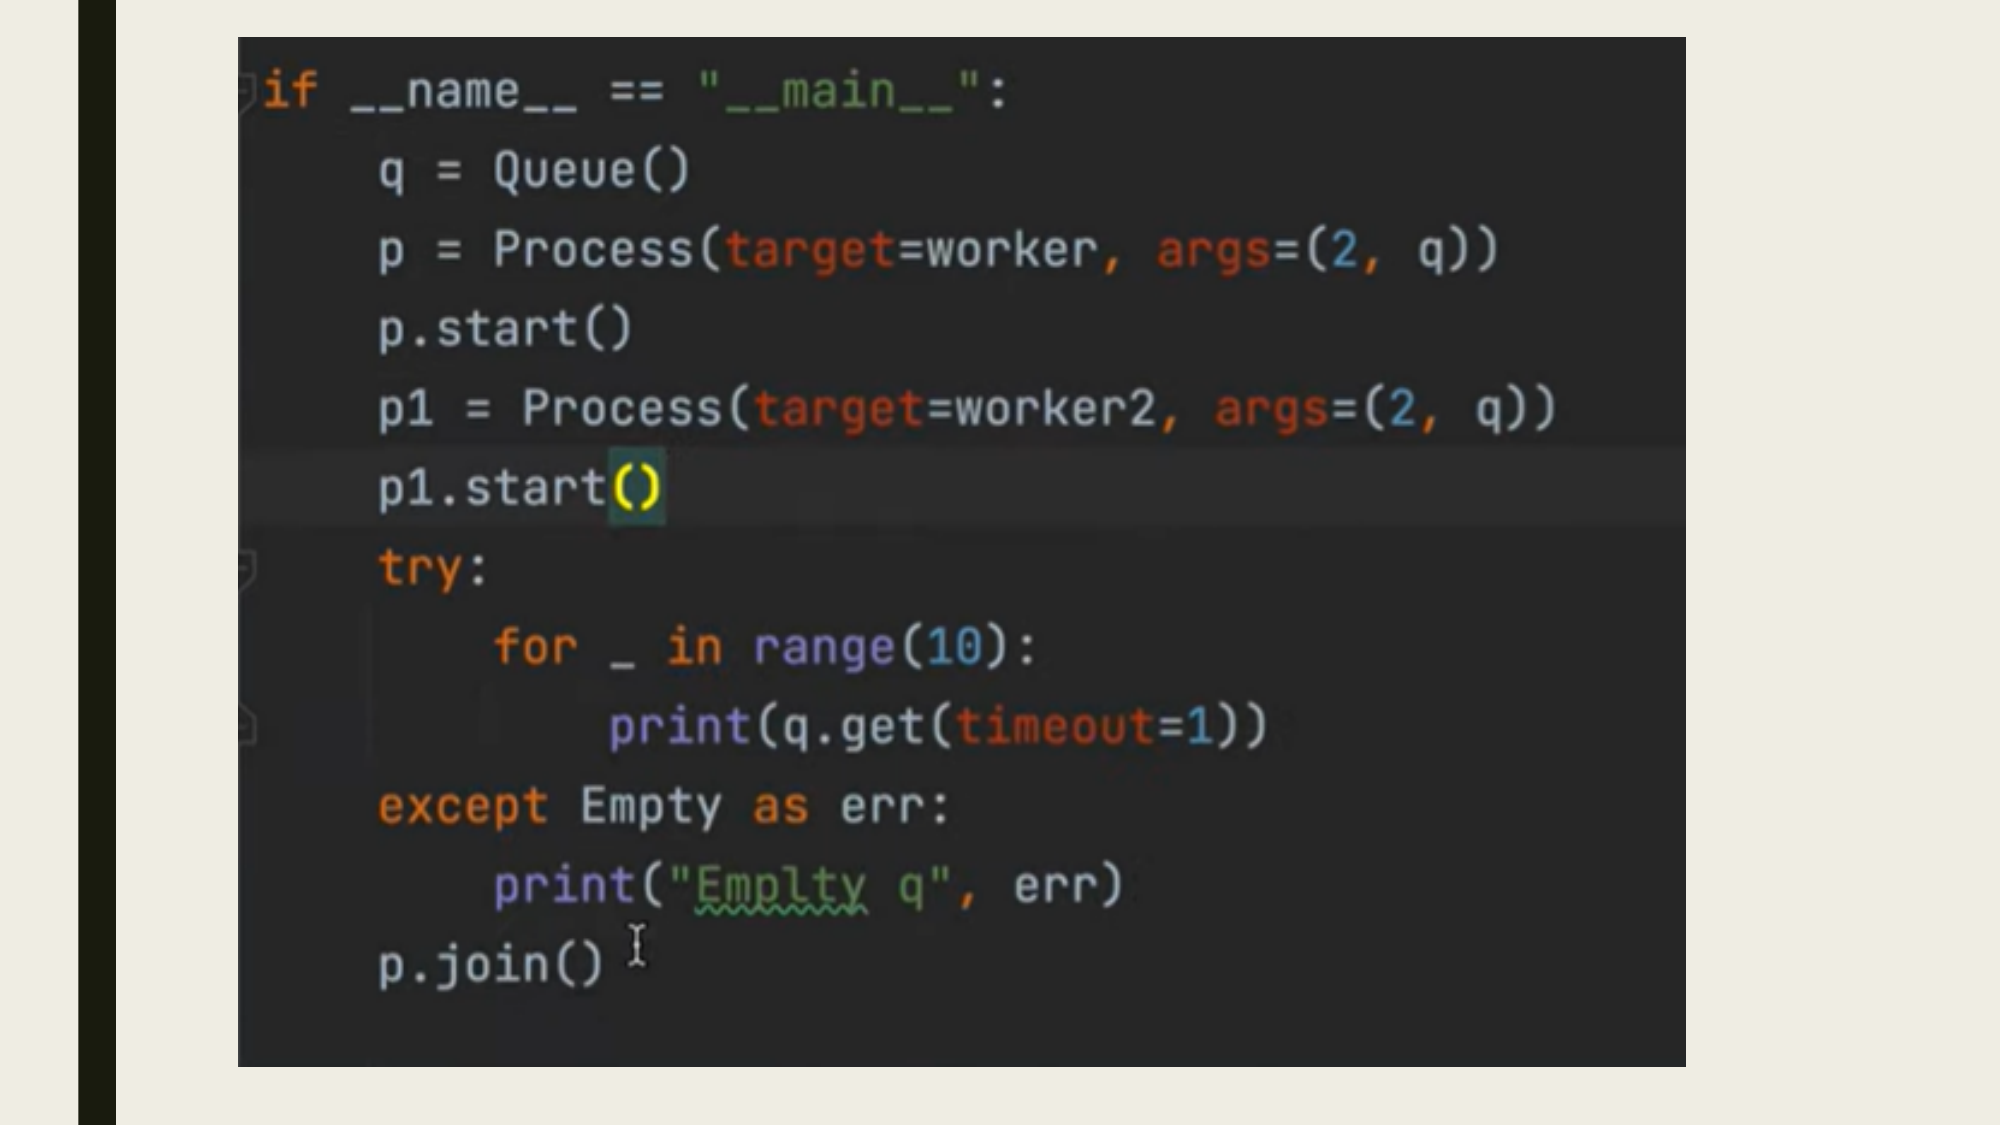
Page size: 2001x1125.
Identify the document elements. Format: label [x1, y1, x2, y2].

picture [238, 37, 1686, 1067]
